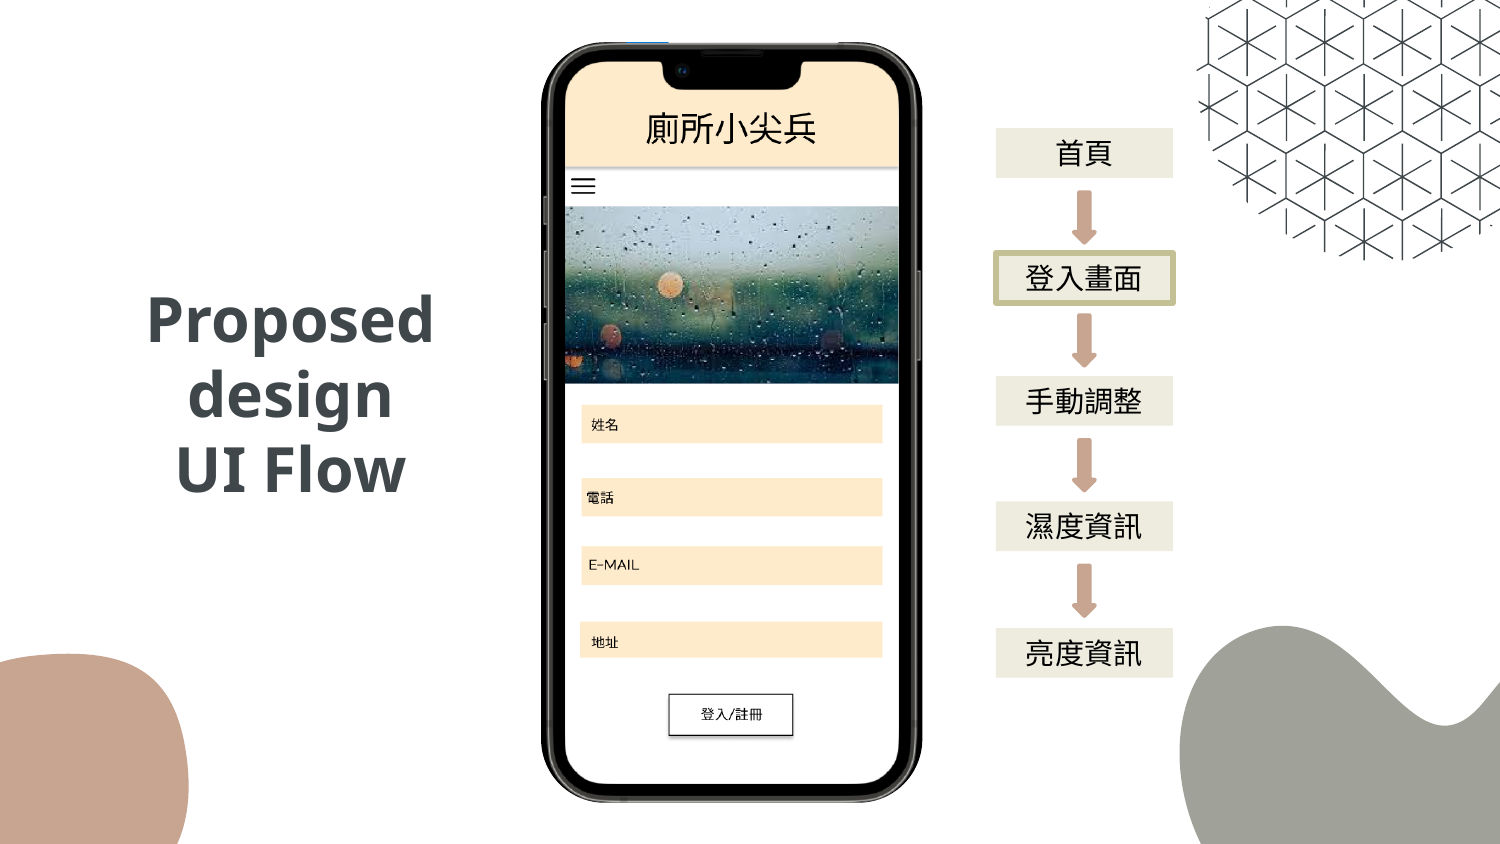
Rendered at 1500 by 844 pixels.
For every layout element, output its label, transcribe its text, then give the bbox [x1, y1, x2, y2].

title Proposed design UI Flow [70, 90, 512, 695]
text_box [1071, 190, 1097, 245]
text_box [1071, 563, 1097, 618]
text_box 首頁 [995, 128, 1173, 178]
text_box 亮度資訊 [995, 628, 1173, 678]
text_box 登入畫面 [995, 253, 1173, 303]
picture [540, 41, 923, 803]
text_box 手動調整 [995, 376, 1173, 426]
text_box 濕度資訊 [995, 501, 1173, 552]
text_box [1071, 438, 1097, 493]
text_box [1071, 313, 1097, 368]
